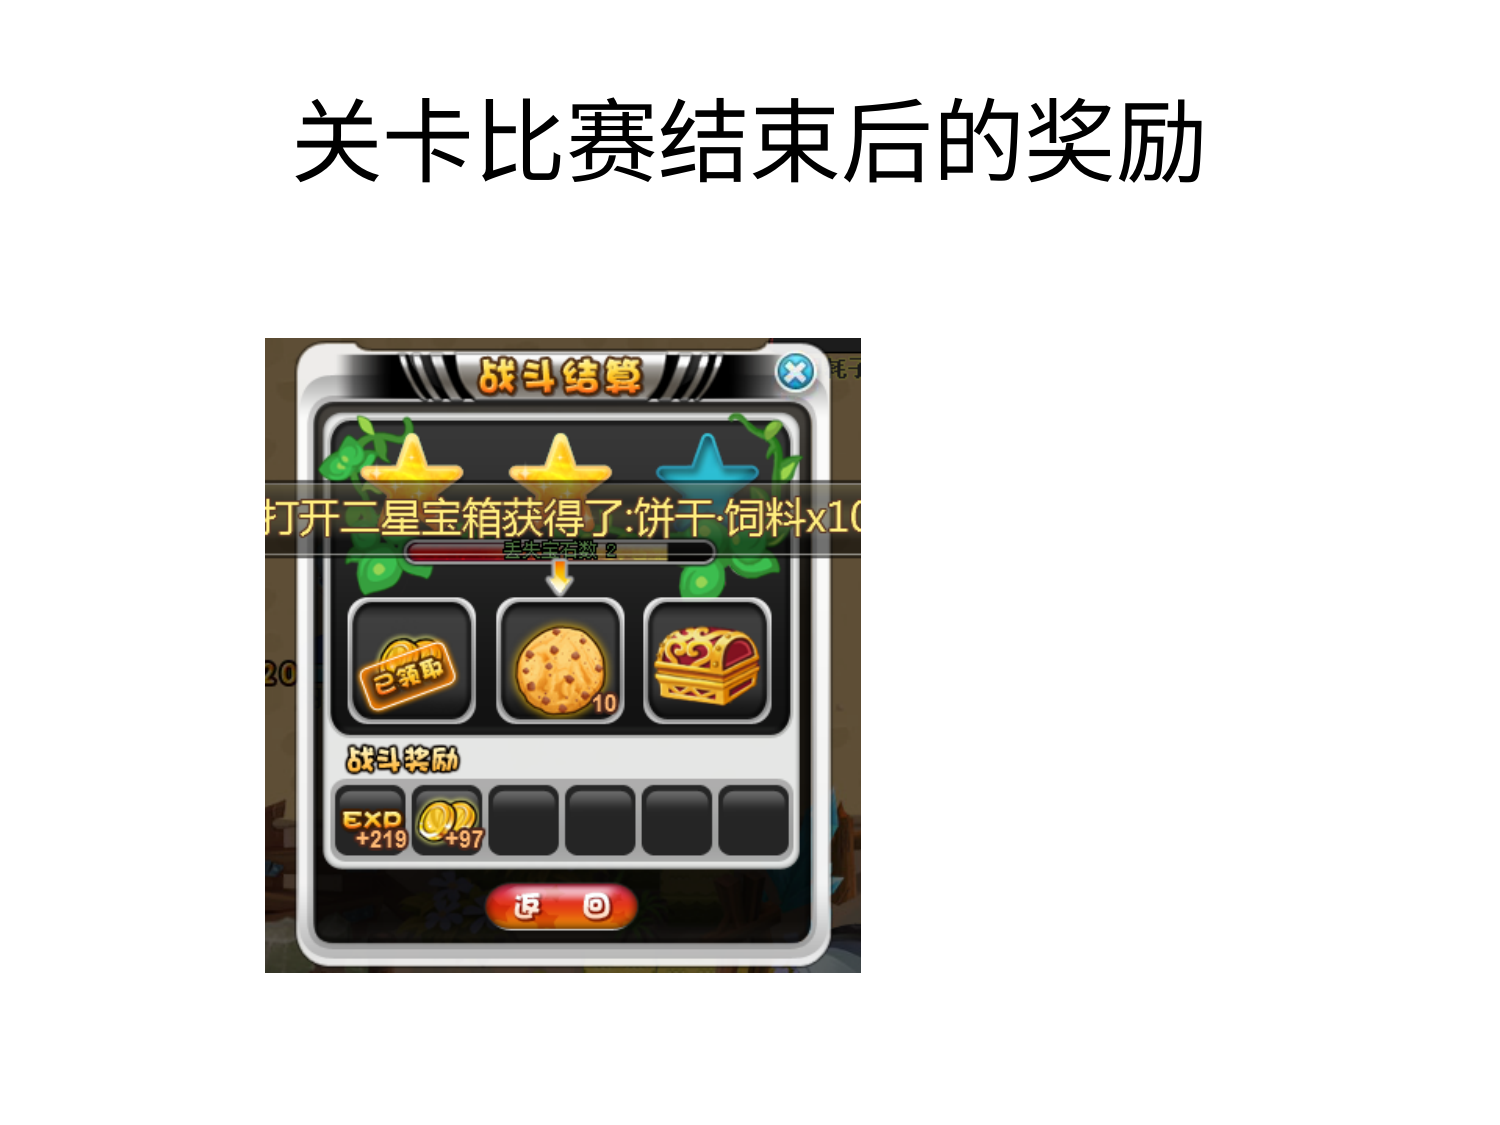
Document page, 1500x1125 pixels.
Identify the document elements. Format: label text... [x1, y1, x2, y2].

picture [265, 337, 862, 973]
title 关卡比赛结束后的奖励 [75, 45, 1425, 233]
